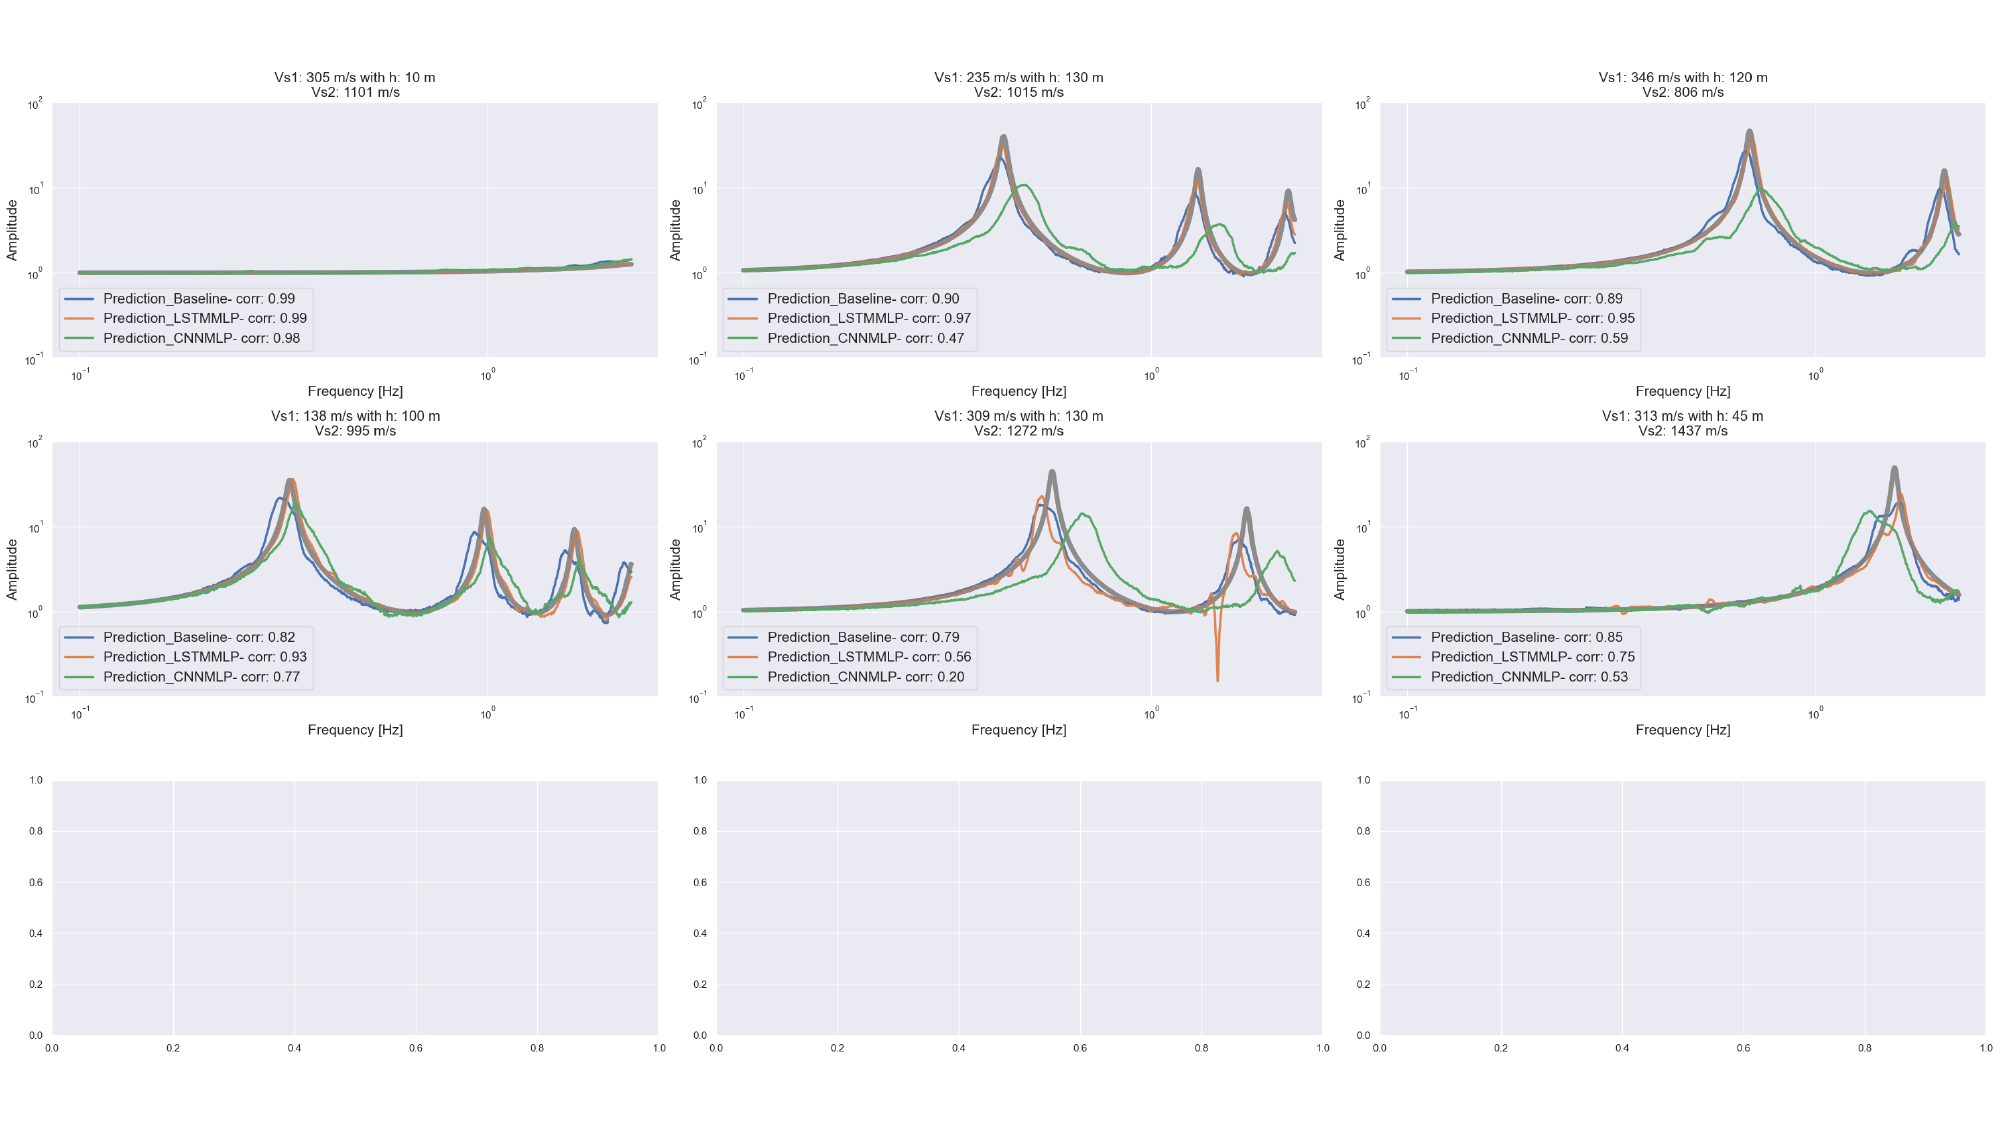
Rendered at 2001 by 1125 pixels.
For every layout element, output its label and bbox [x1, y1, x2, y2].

picture [0, 64, 2000, 1061]
